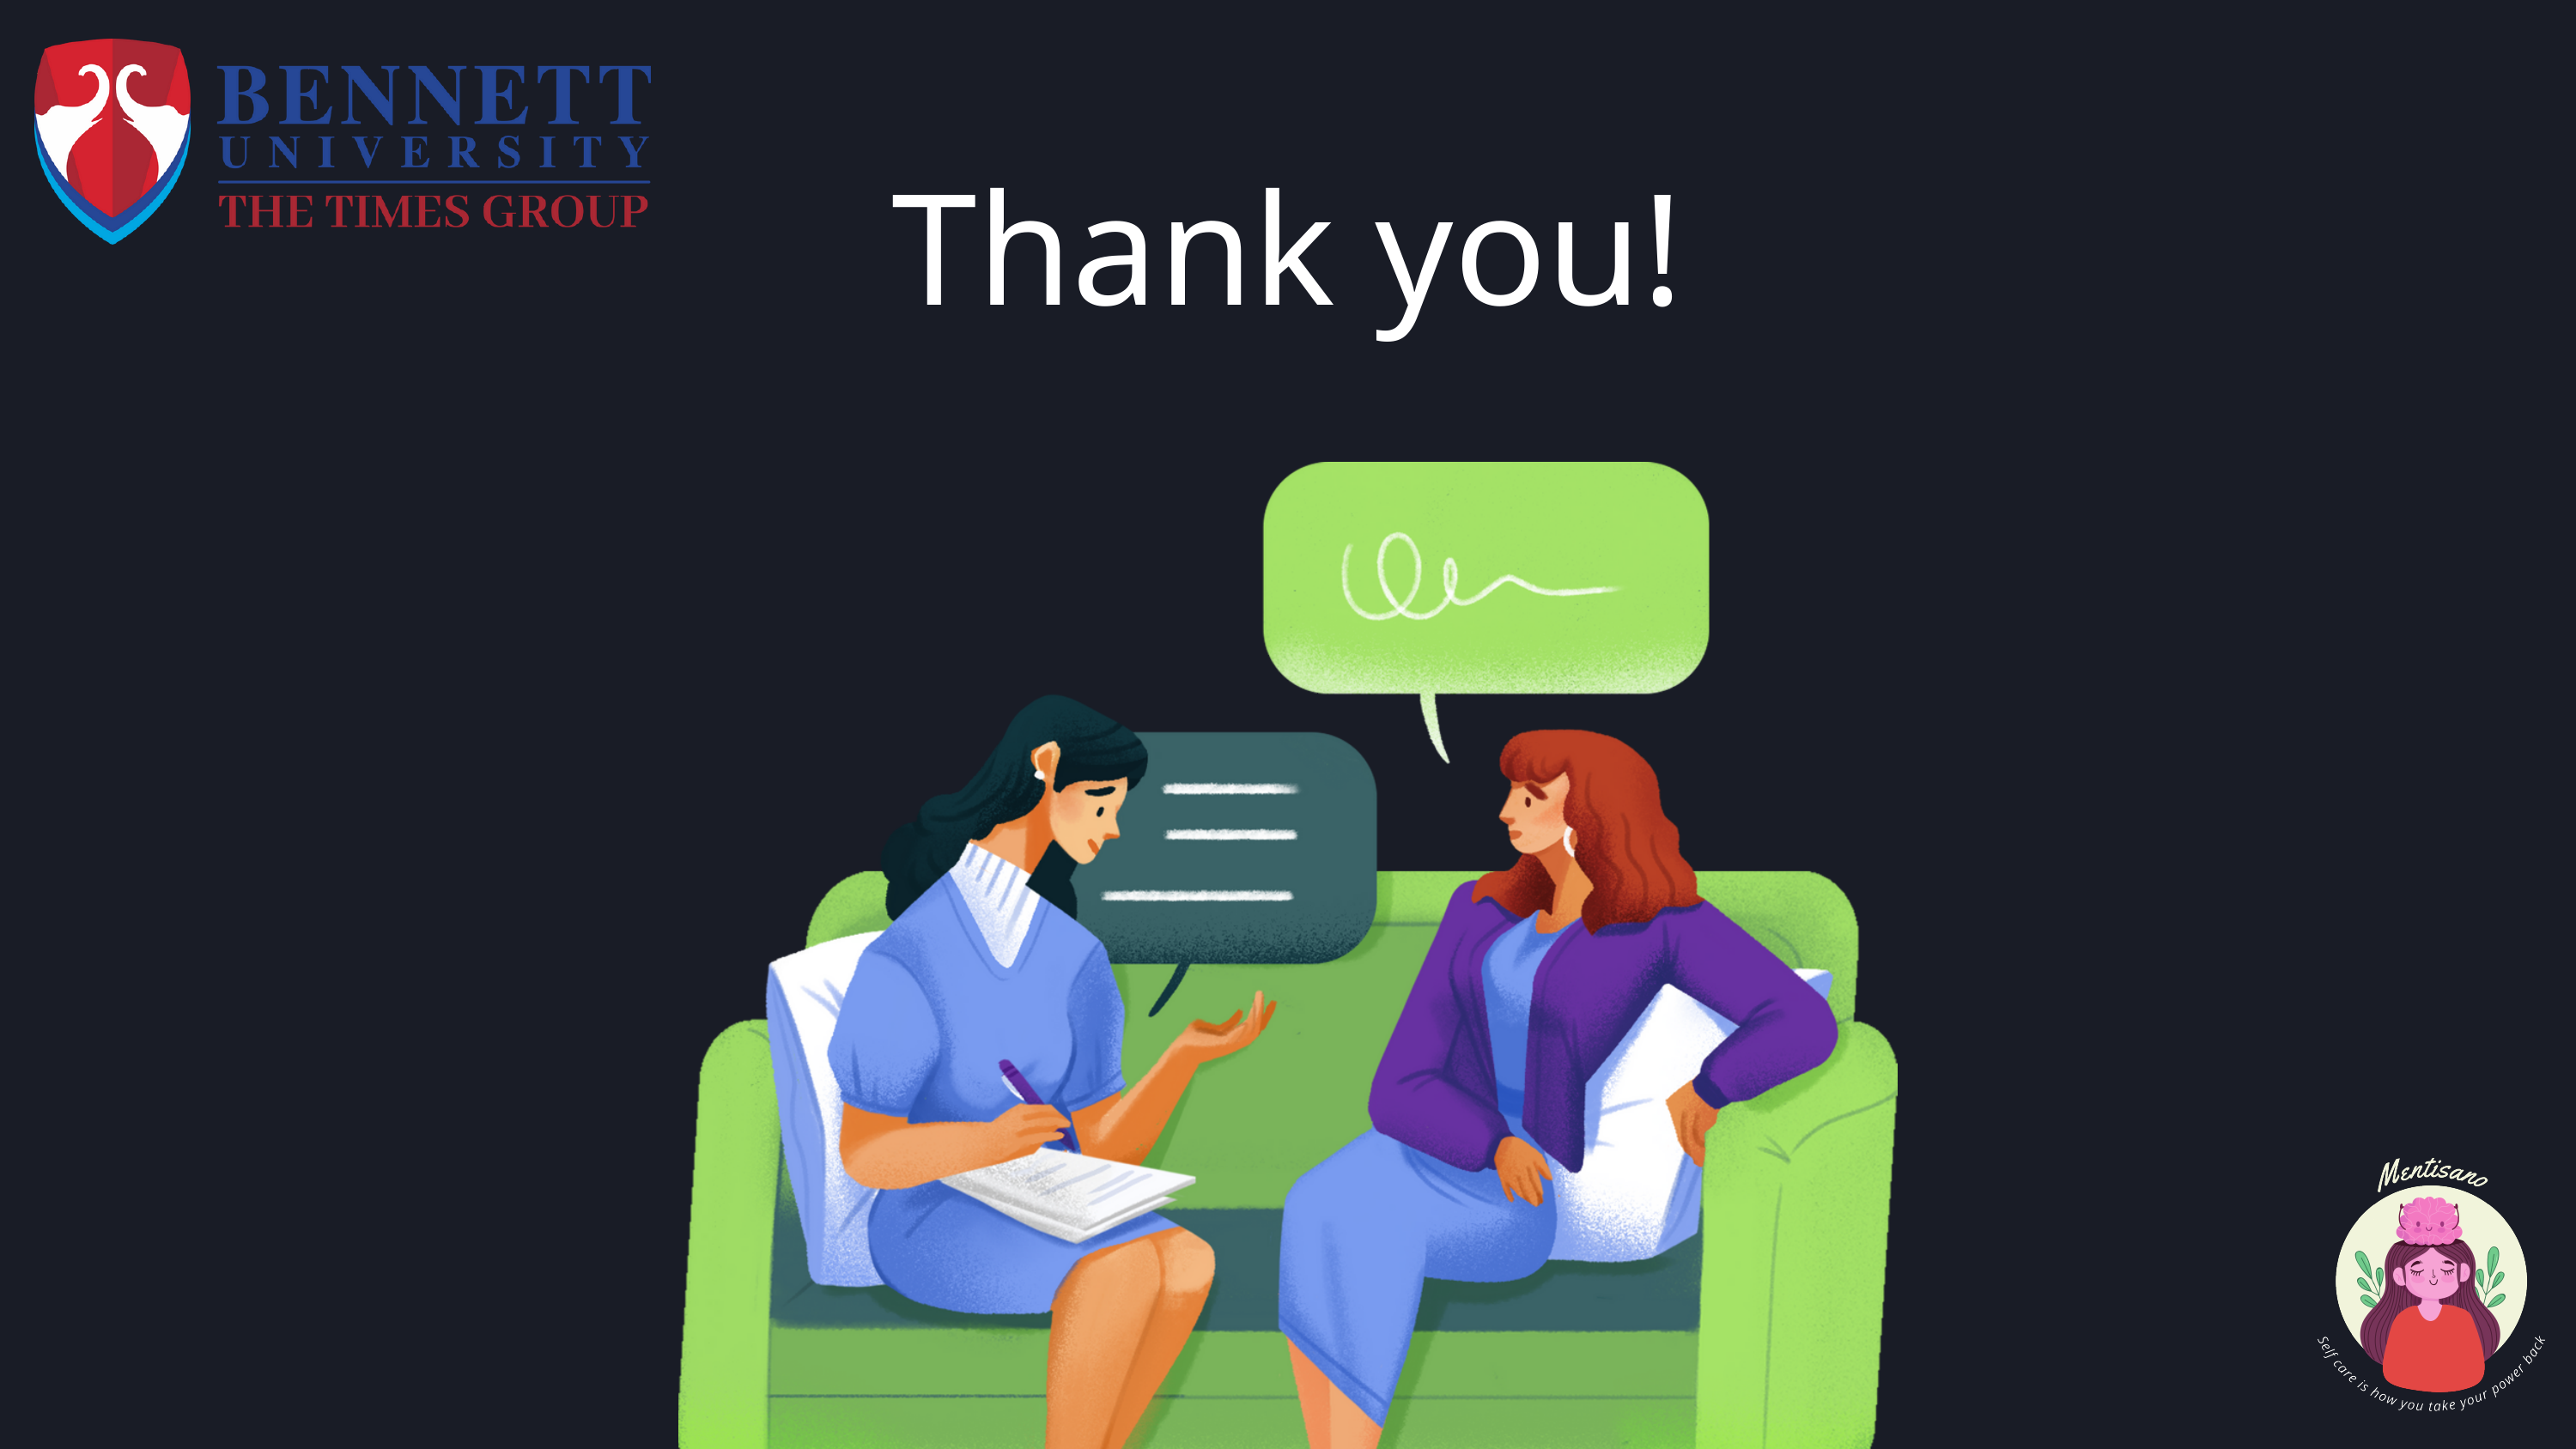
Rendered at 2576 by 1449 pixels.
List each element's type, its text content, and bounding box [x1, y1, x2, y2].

picture [34, 142, 109, 245]
picture [678, 462, 1898, 1449]
text_box Thank you! [650, 151, 1926, 336]
picture [2258, 1105, 2576, 1449]
picture [34, 39, 651, 245]
